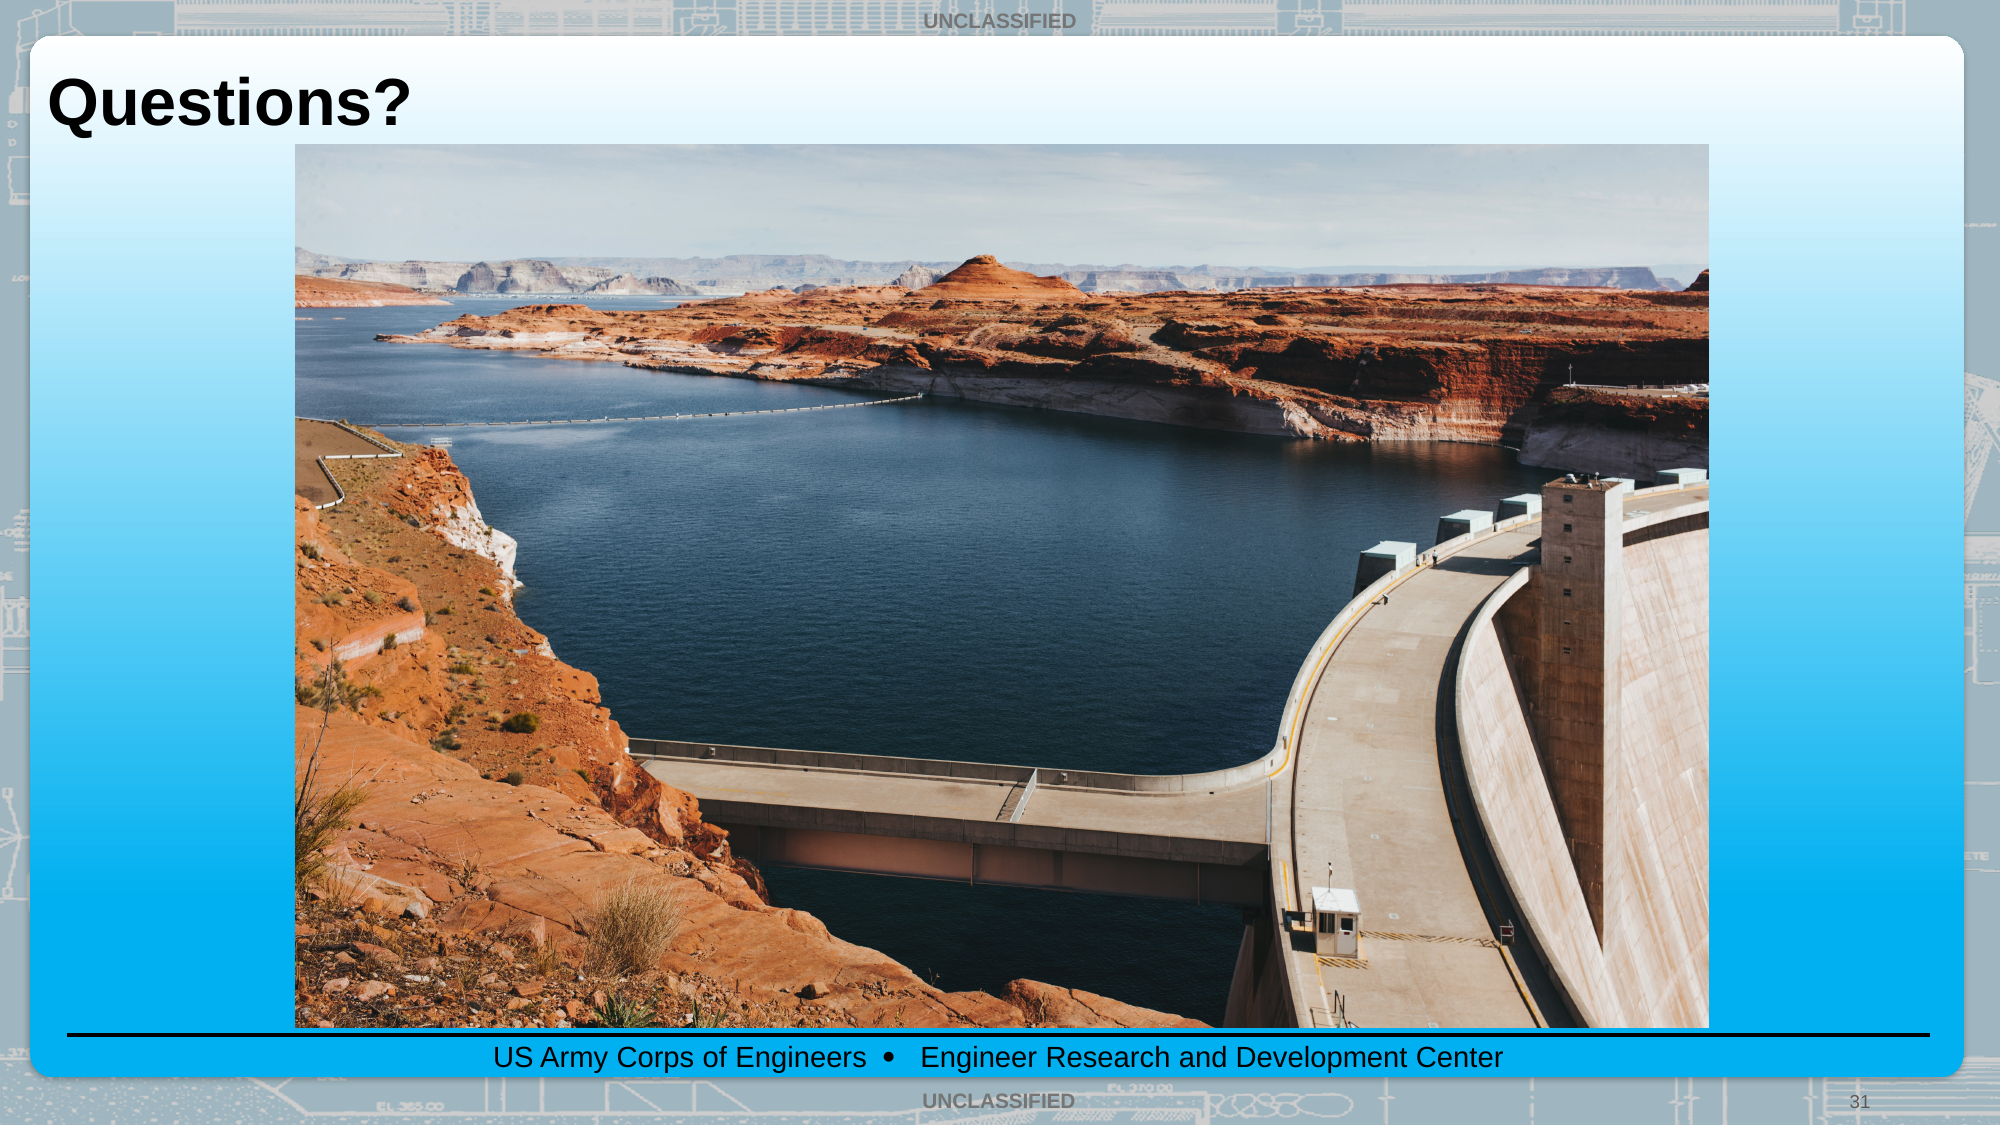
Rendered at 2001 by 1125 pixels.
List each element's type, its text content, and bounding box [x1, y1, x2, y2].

title Questions? [31, 32, 1866, 166]
slide_number 31 [1830, 1077, 1998, 1125]
picture [294, 144, 1709, 1027]
picture [0, 0, 2000, 1125]
